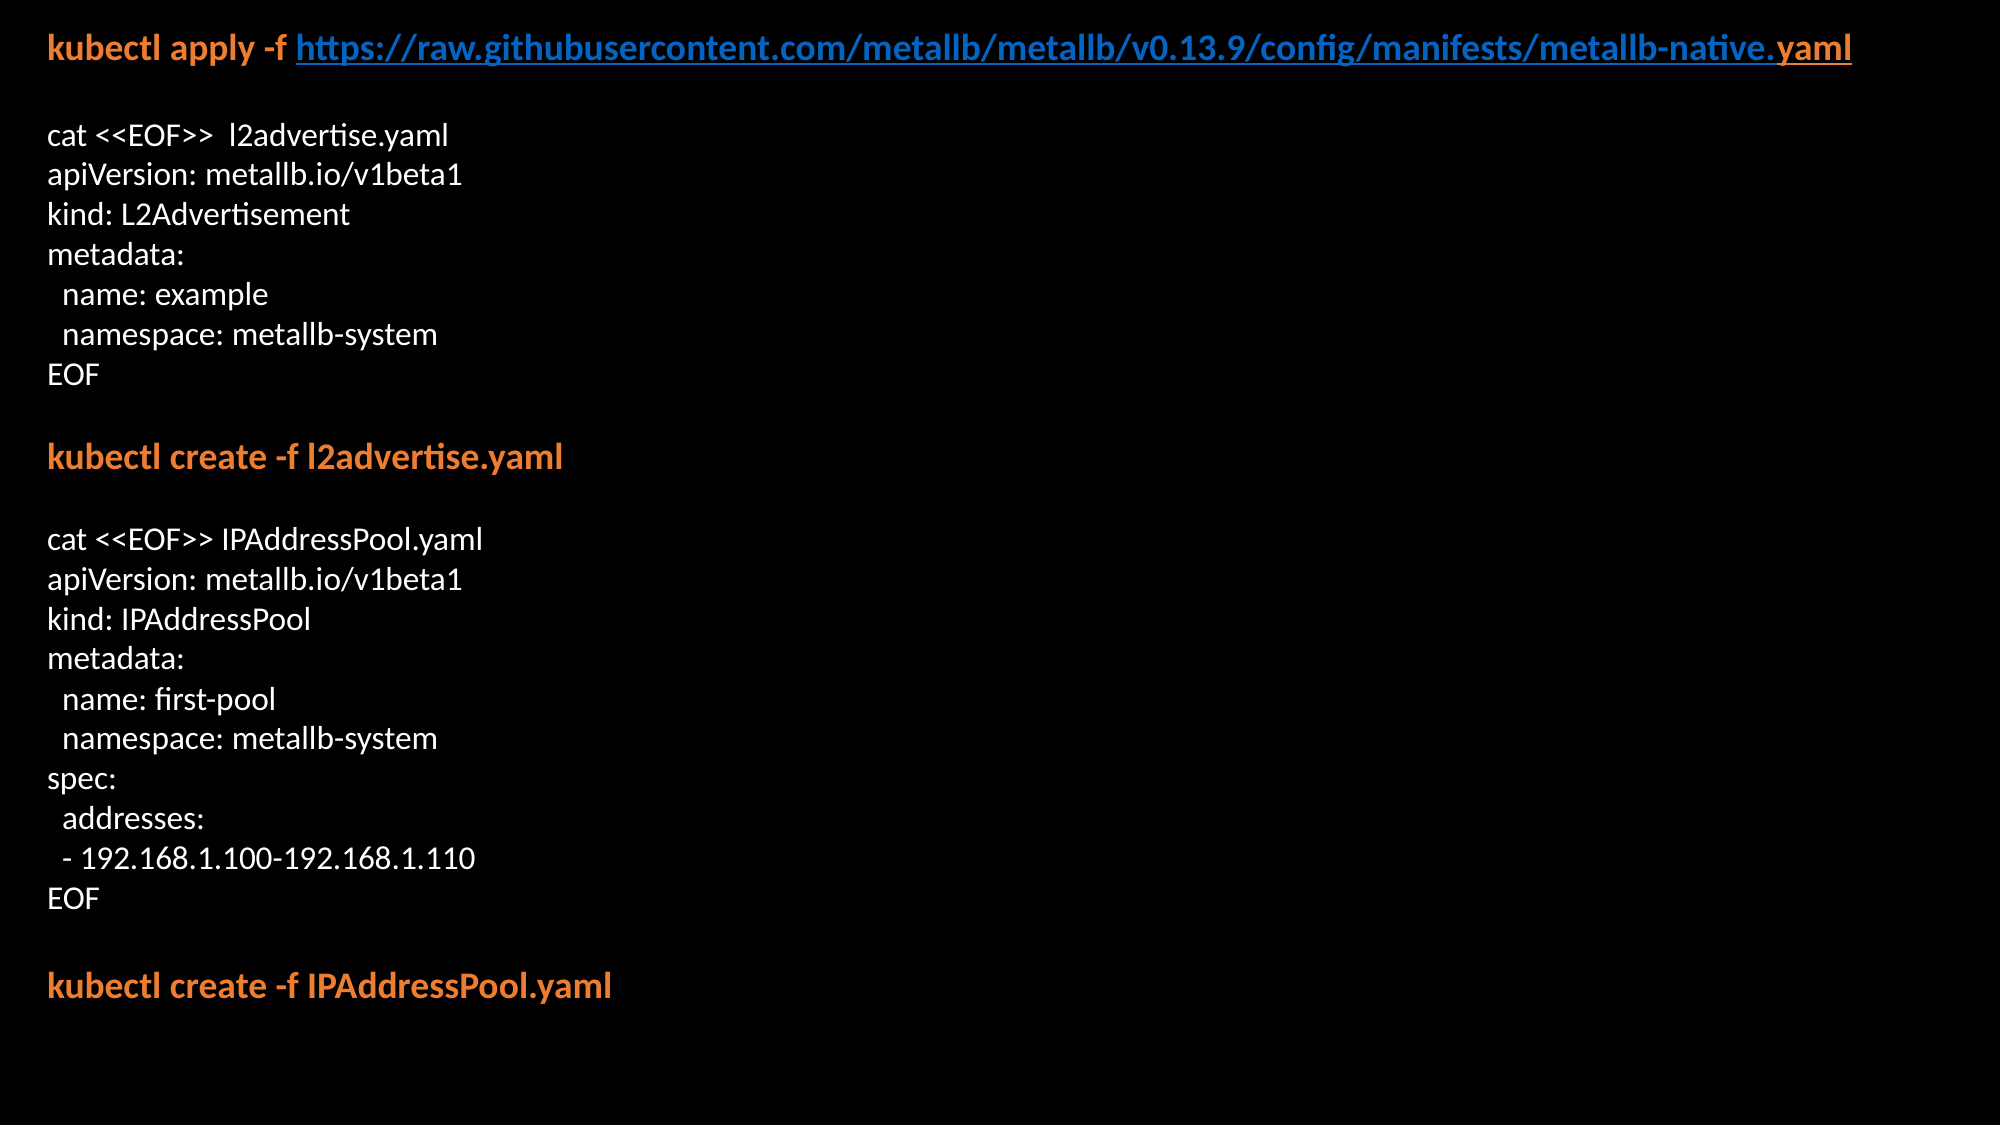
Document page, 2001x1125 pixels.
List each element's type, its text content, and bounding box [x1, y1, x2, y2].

text_box kubectl apply -f https://raw.githubusercontent.com/metallb/metallb/v0.13.9/config/manifests/metallb-native.yaml cat <<EOF>> l2advertise.yaml apiVersion: metallb.io/v1beta1 kind: L2Advertisement metadata: name: example namespace: metallb-system EOF kubectl create -f l2advertise.yaml cat <<EOF>> IPAddressPool.yaml apiVersion: metallb.io/v1beta1 kind: IPAddressPool metadata: name: first-pool namespace: metallb-system spec: addresses: - 192.168.1.100-192.168.1.110 EOF kubectl create -f IPAddressPool.yaml [32, 15, 2000, 1014]
